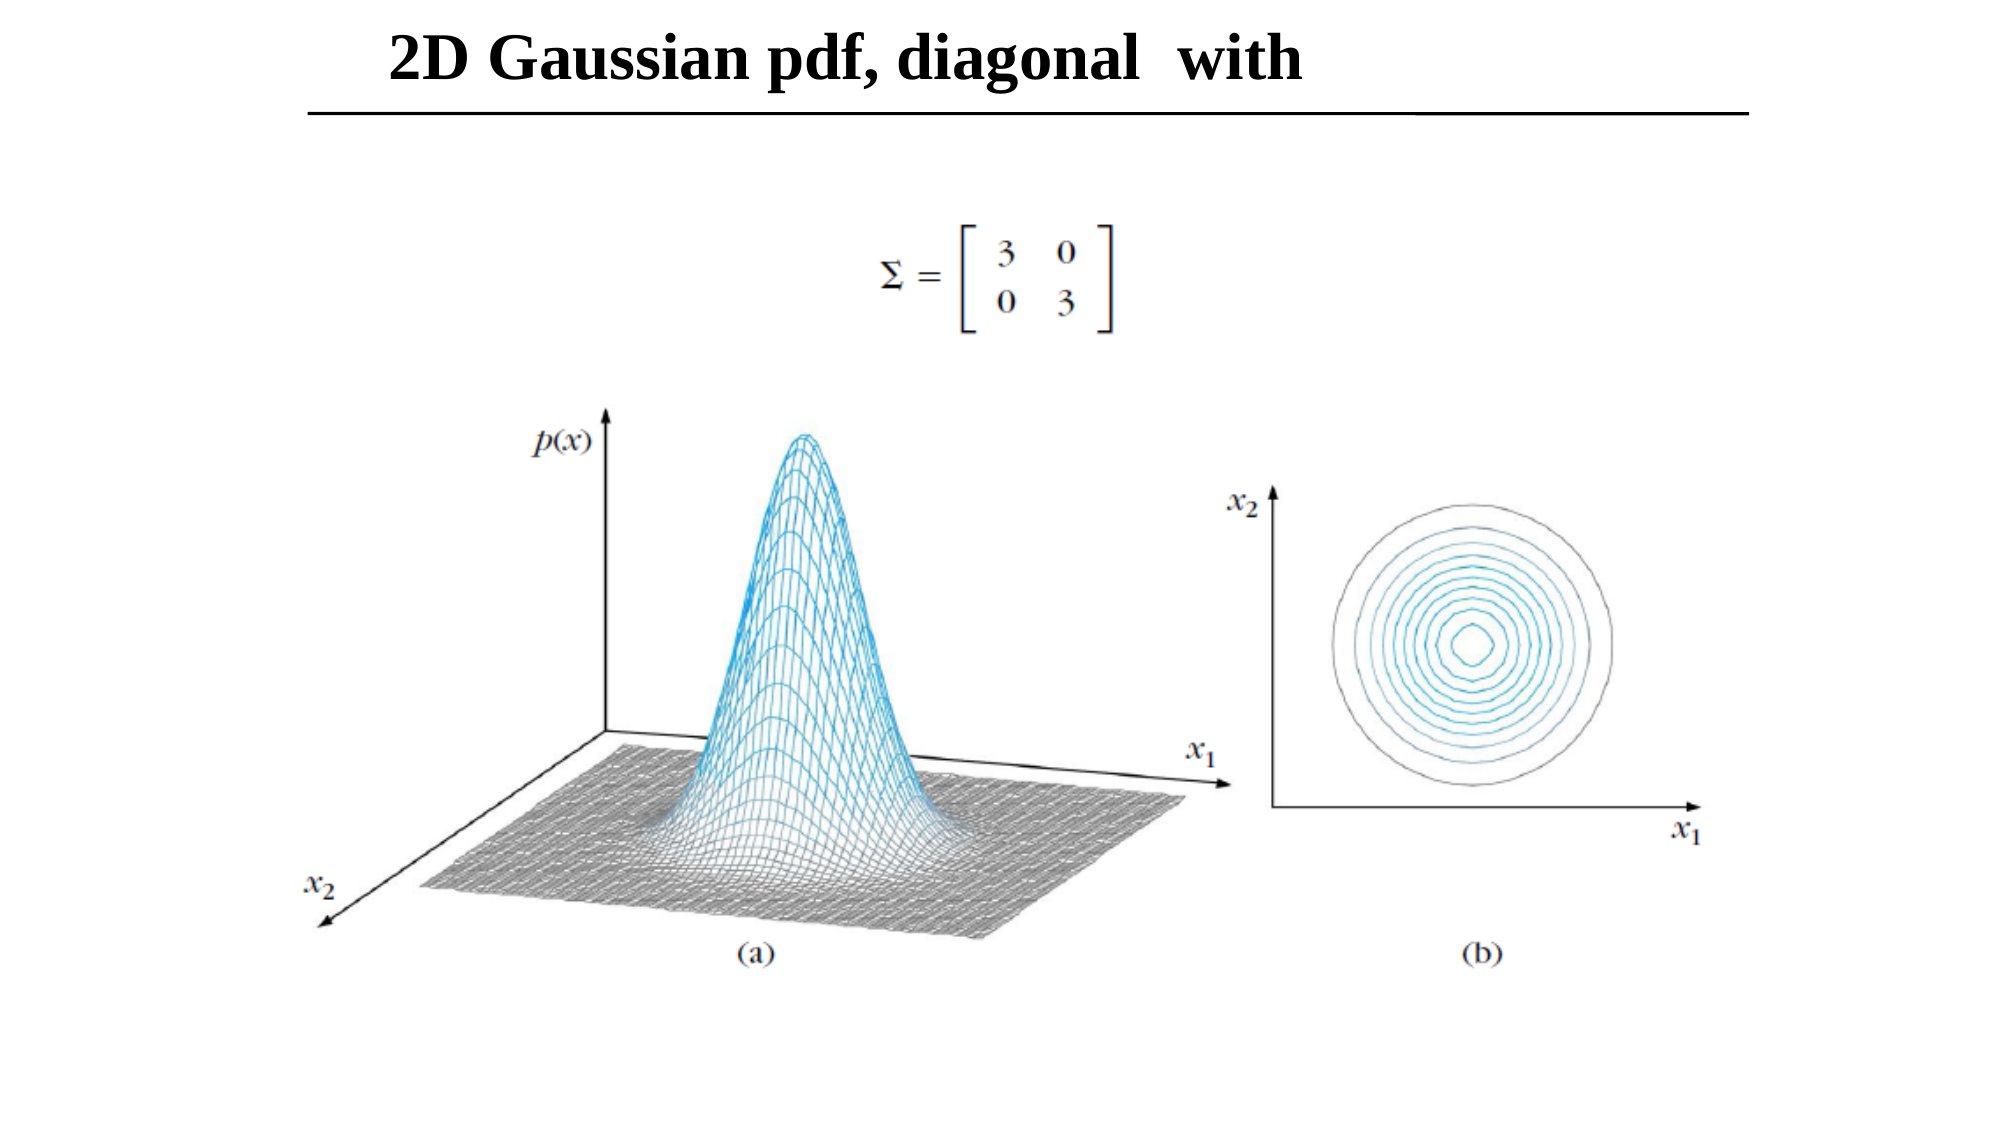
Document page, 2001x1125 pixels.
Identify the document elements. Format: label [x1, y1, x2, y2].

picture [276, 204, 1724, 981]
